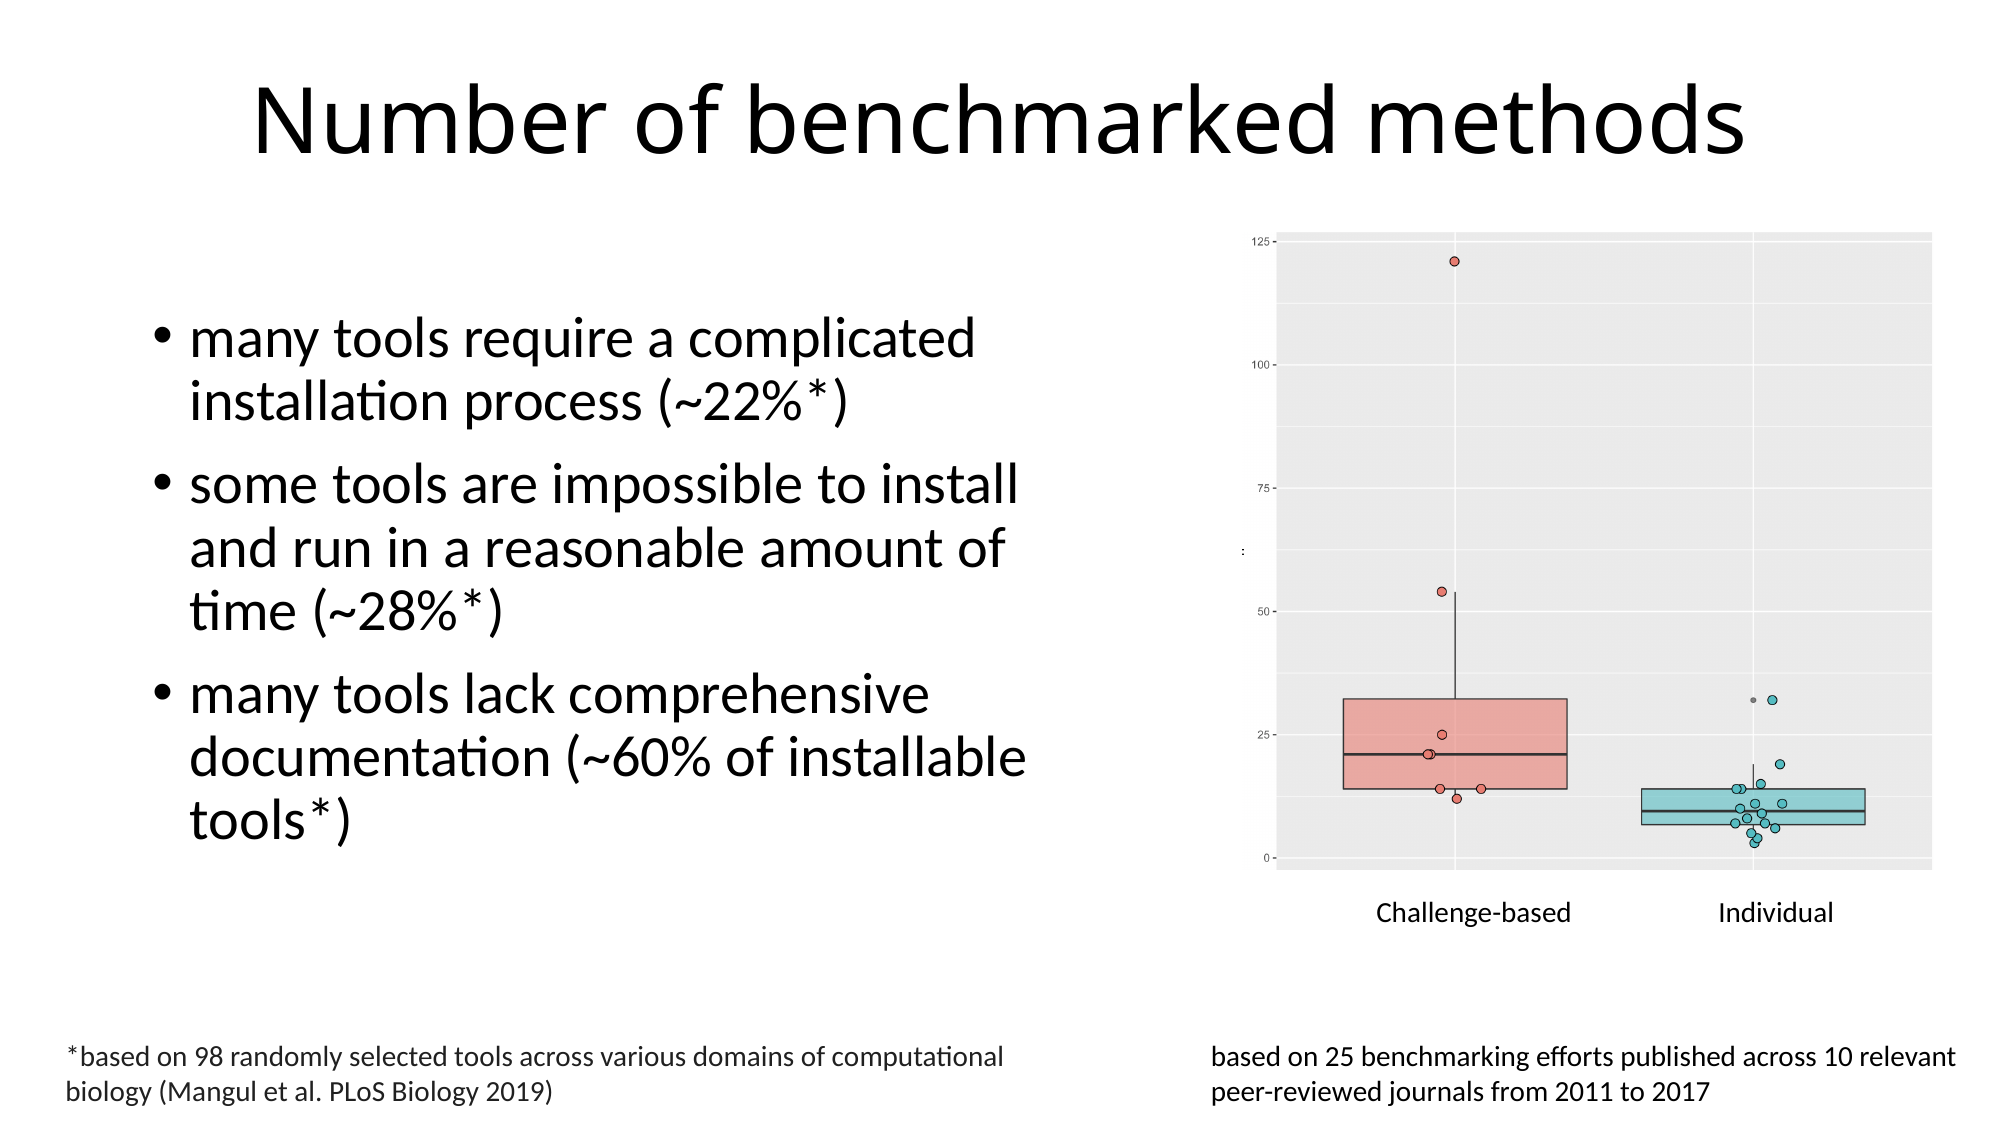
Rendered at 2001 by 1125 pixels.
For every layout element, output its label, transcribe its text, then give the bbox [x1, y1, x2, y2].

text_box based on 25 benchmarking efforts published across 10 relevant peer-reviewed journals from 2011 to 2017 [1195, 1029, 2000, 1115]
list many tools require a complicated installation process (~22%*) some tools are impossible to install and run in a reasonable amount of time (~28%*) many tools lack comprehensive documentation (~60% of installable tools*) [137, 299, 1118, 1014]
title Number of benchmarked methods [137, 15, 1863, 233]
text_box *based on 98 randomly selected tools across various domains of computational biology (Mangul et al. PLoS Biology 2019) [50, 1029, 1051, 1115]
picture [1242, 232, 1934, 870]
text_box Challenge-based [1361, 886, 1587, 936]
text_box Individual [1703, 886, 1949, 936]
